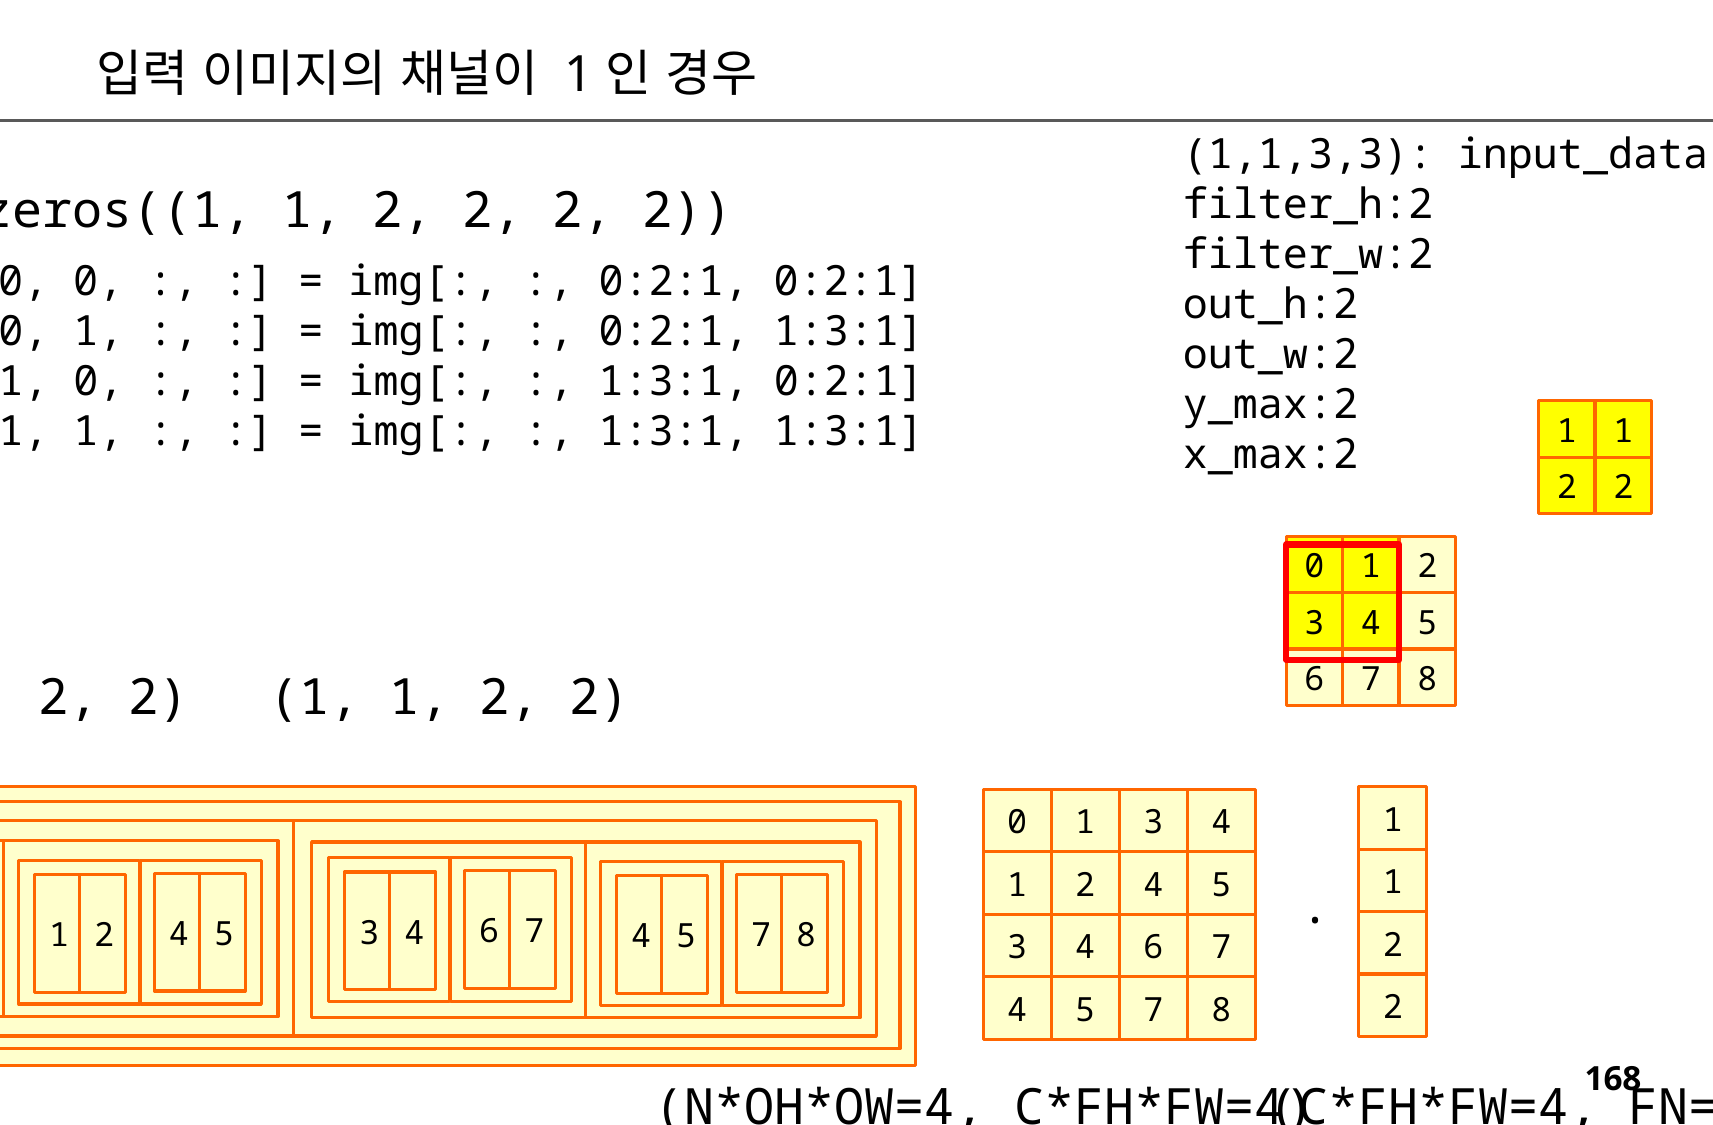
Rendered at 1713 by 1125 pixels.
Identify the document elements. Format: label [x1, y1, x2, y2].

text_box [0, 170, 1079, 512]
text_box [0, 657, 204, 733]
text_box [0, 785, 1713, 1125]
text_box [255, 657, 645, 732]
text_box [982, 789, 1256, 1040]
text_box [1357, 785, 1429, 1039]
text_box [1284, 534, 1457, 707]
text_box [1168, 119, 1713, 516]
text_box [1285, 865, 1345, 941]
text_box [81, 34, 772, 109]
